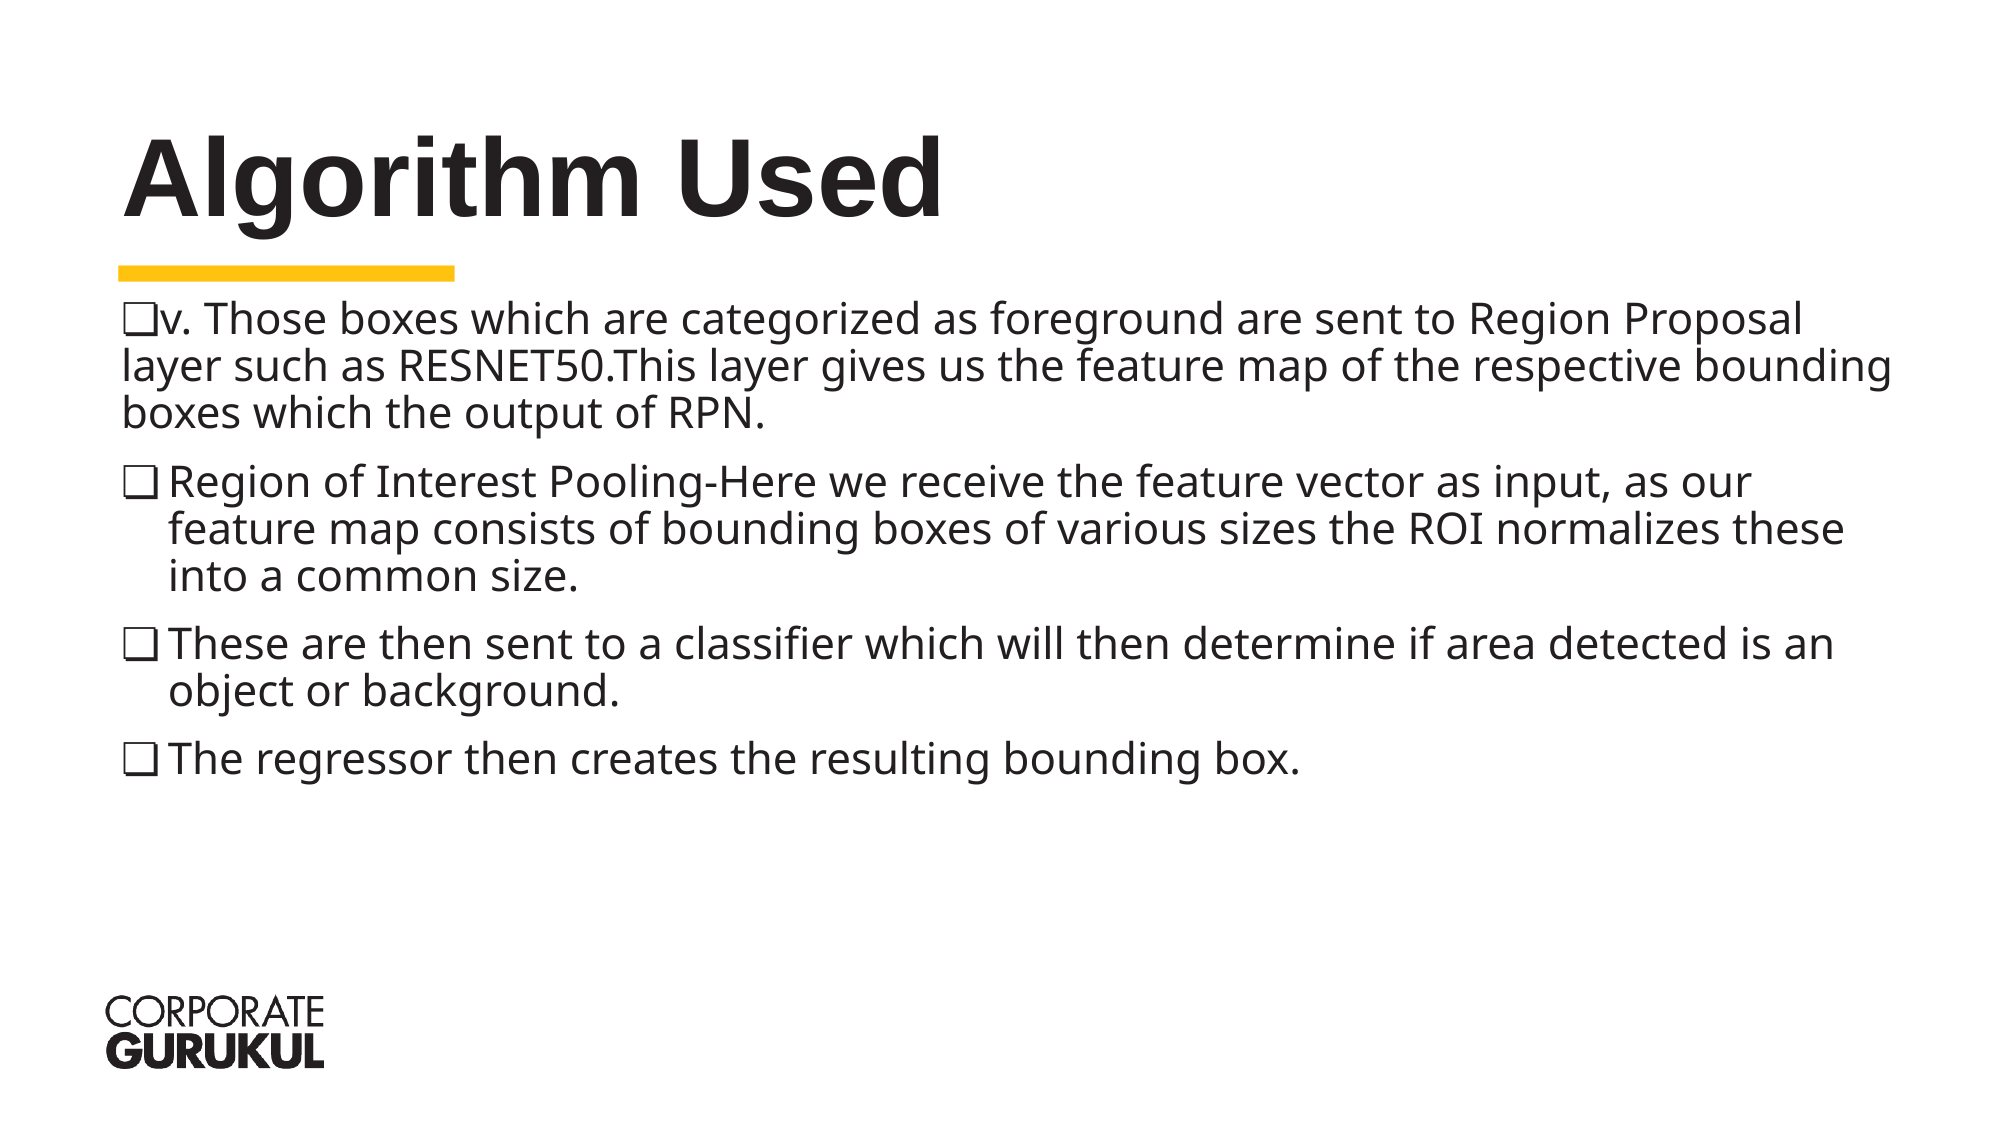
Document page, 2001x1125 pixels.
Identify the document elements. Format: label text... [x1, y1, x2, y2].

list Algorithm Used [105, 112, 964, 255]
list v. Those boxes which are categorized as foreground are sent to Region Proposal layer such as RESNET50.This layer gives us the feature map of the respective bounding boxes which the output of RPN. Region of Interest Pooling-Here we receive the feature vector as input, as our feature map consists of bounding boxes of various sizes the ROI normalizes these into a common size. These are then sent to a classifier which will then determine if area detected is an object or background. The regressor then creates the resulting bounding box. [105, 289, 1916, 949]
picture [105, 994, 324, 1069]
picture [118, 265, 455, 282]
